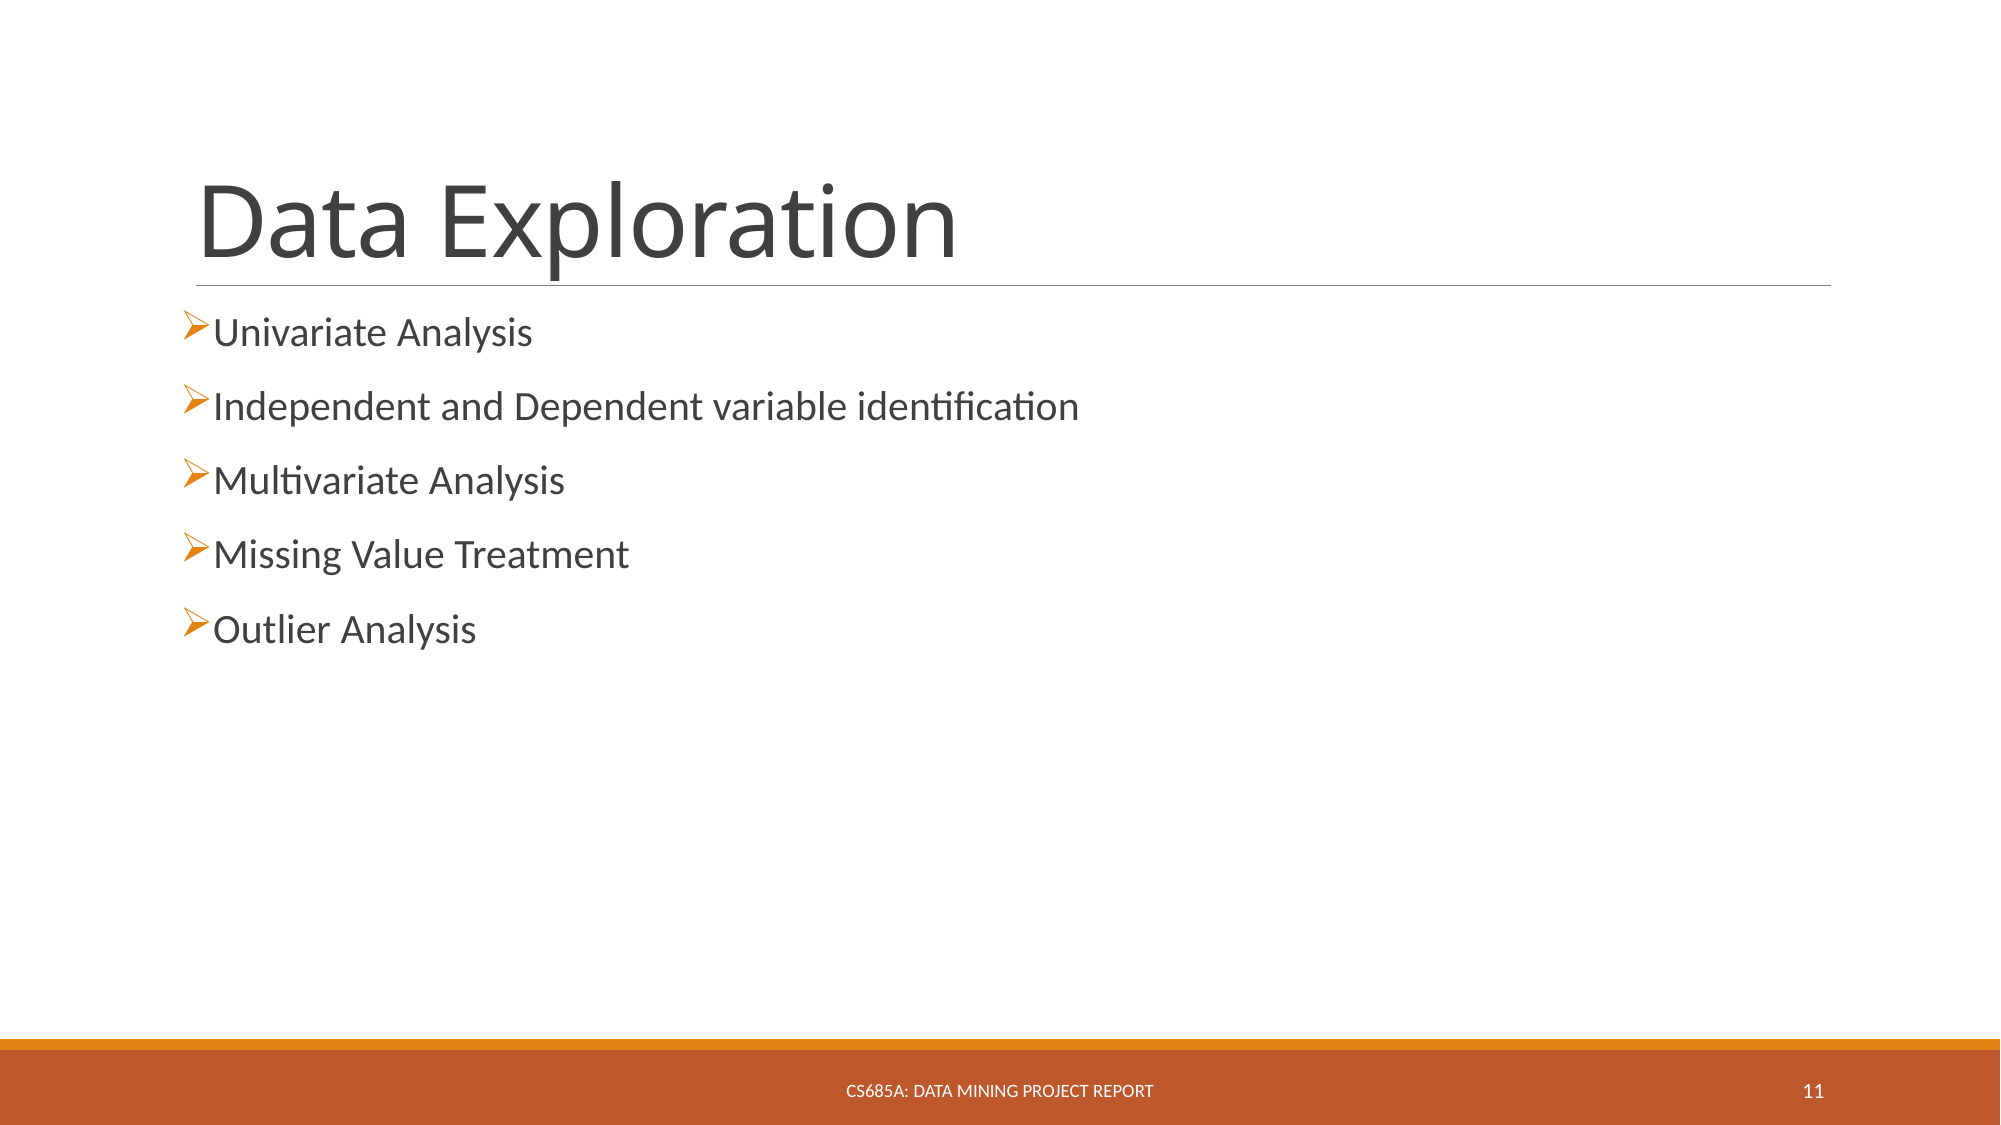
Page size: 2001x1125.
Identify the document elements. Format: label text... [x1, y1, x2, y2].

footer CS685A: Data Mining Project Report [604, 1059, 1396, 1120]
title Data Exploration [180, 47, 1830, 285]
list Univariate Analysis Independent and Dependent variable identification Multivariate Analysis Missing Value Treatment Outlier Analysis [180, 302, 1830, 963]
slide_number 11 [1624, 1059, 1840, 1120]
